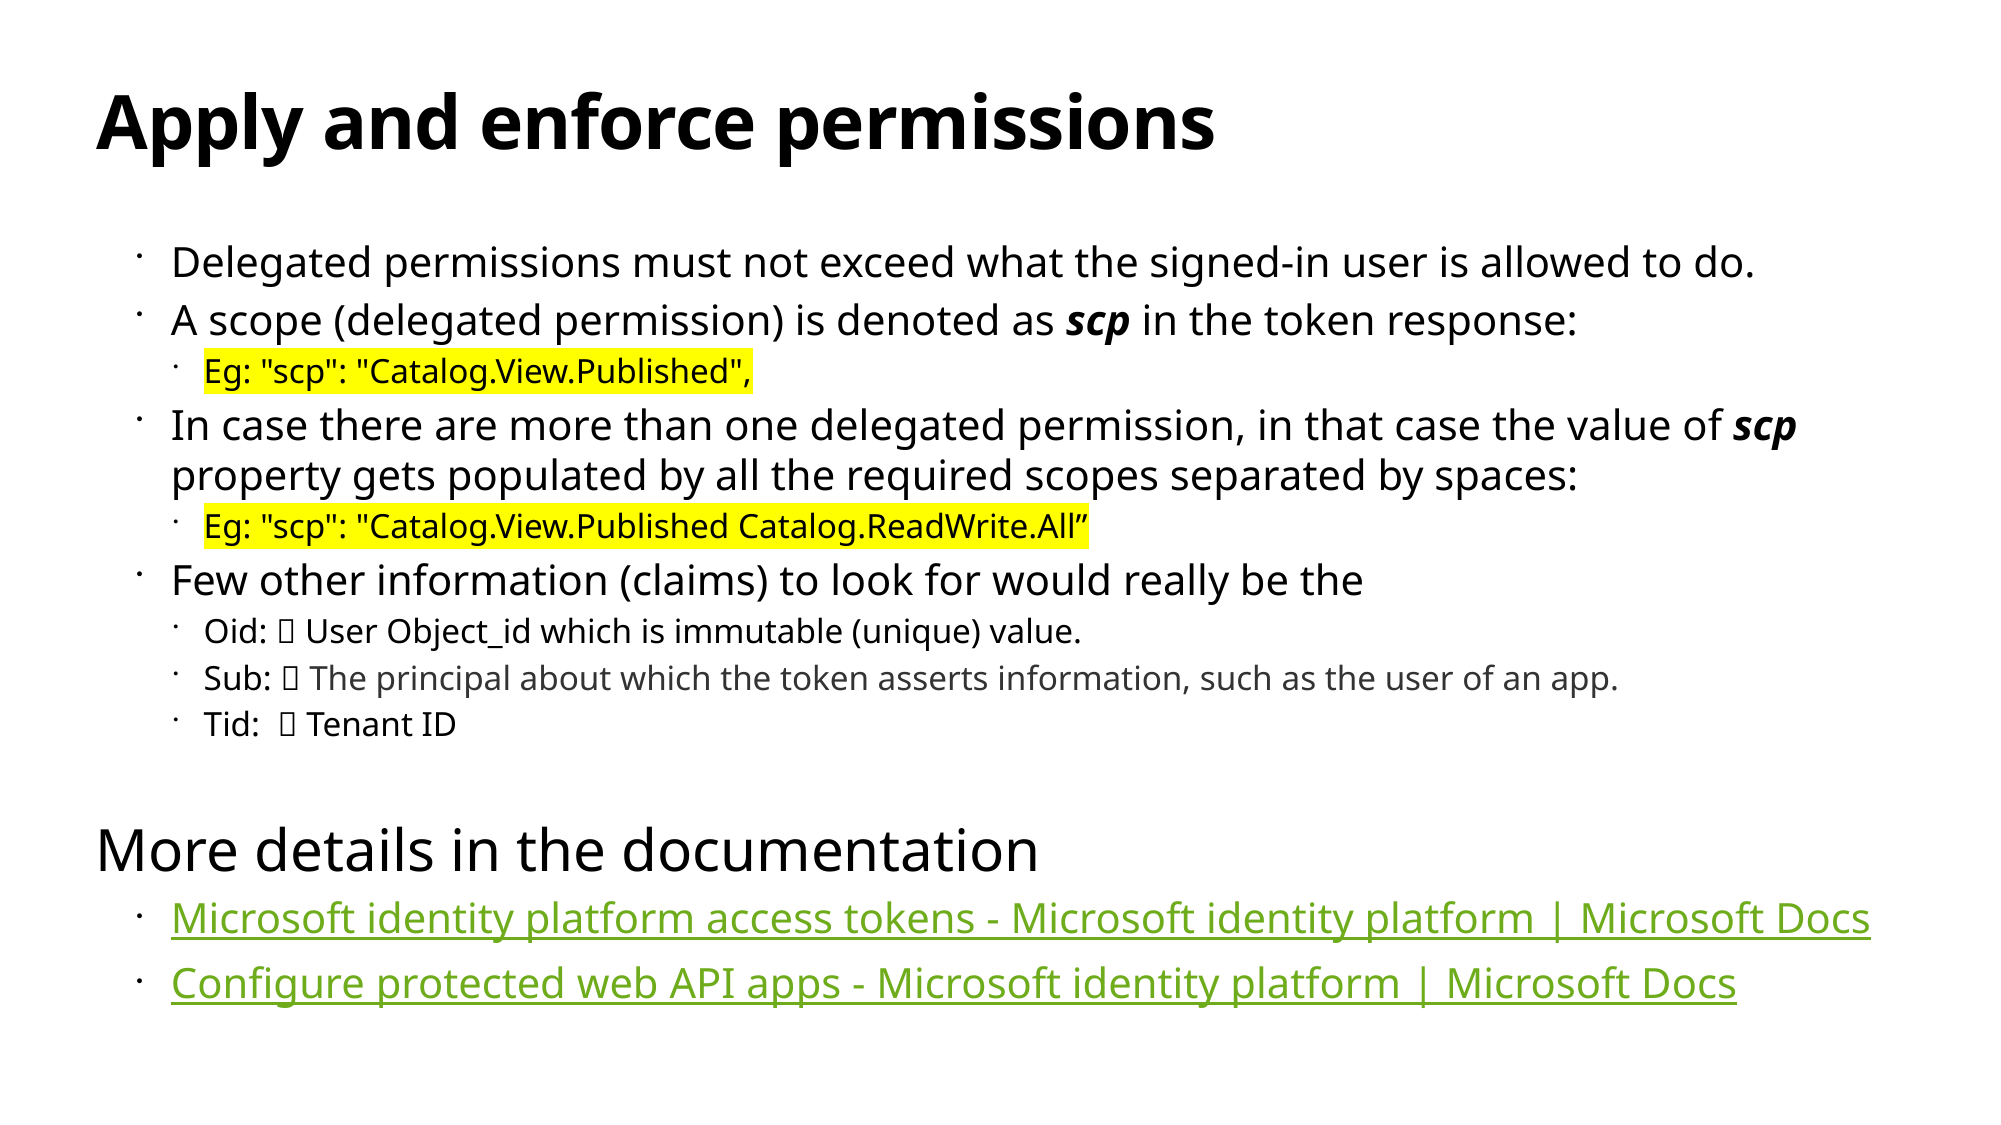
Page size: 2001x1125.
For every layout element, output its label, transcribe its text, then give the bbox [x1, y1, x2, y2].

list Delegated permissions must not exceed what the signed-in user is allowed to do. A scope (delegated permission) is denoted as scp in the token response: Eg: "scp": "Catalog.View.Published", In case there are more than one delegated permission, in that case the value of scp property gets populated by all the required scopes separated by spaces: Eg: "scp": "Catalog.View.Published Catalog.ReadWrite.All” Few other information (claims) to look for would really be the Oid:  User Object_id which is immutable (unique) value. Sub:  The principal about which the token asserts information, such as the user of an app. Tid:  Tenant ID More details in the documentation Microsoft identity platform access tokens - Microsoft identity platform | Microsoft Docs Configure protected web API apps - Microsoft identity platform | Microsoft Docs [95, 235, 1904, 1112]
title Apply and enforce permissions [96, 75, 1904, 166]
